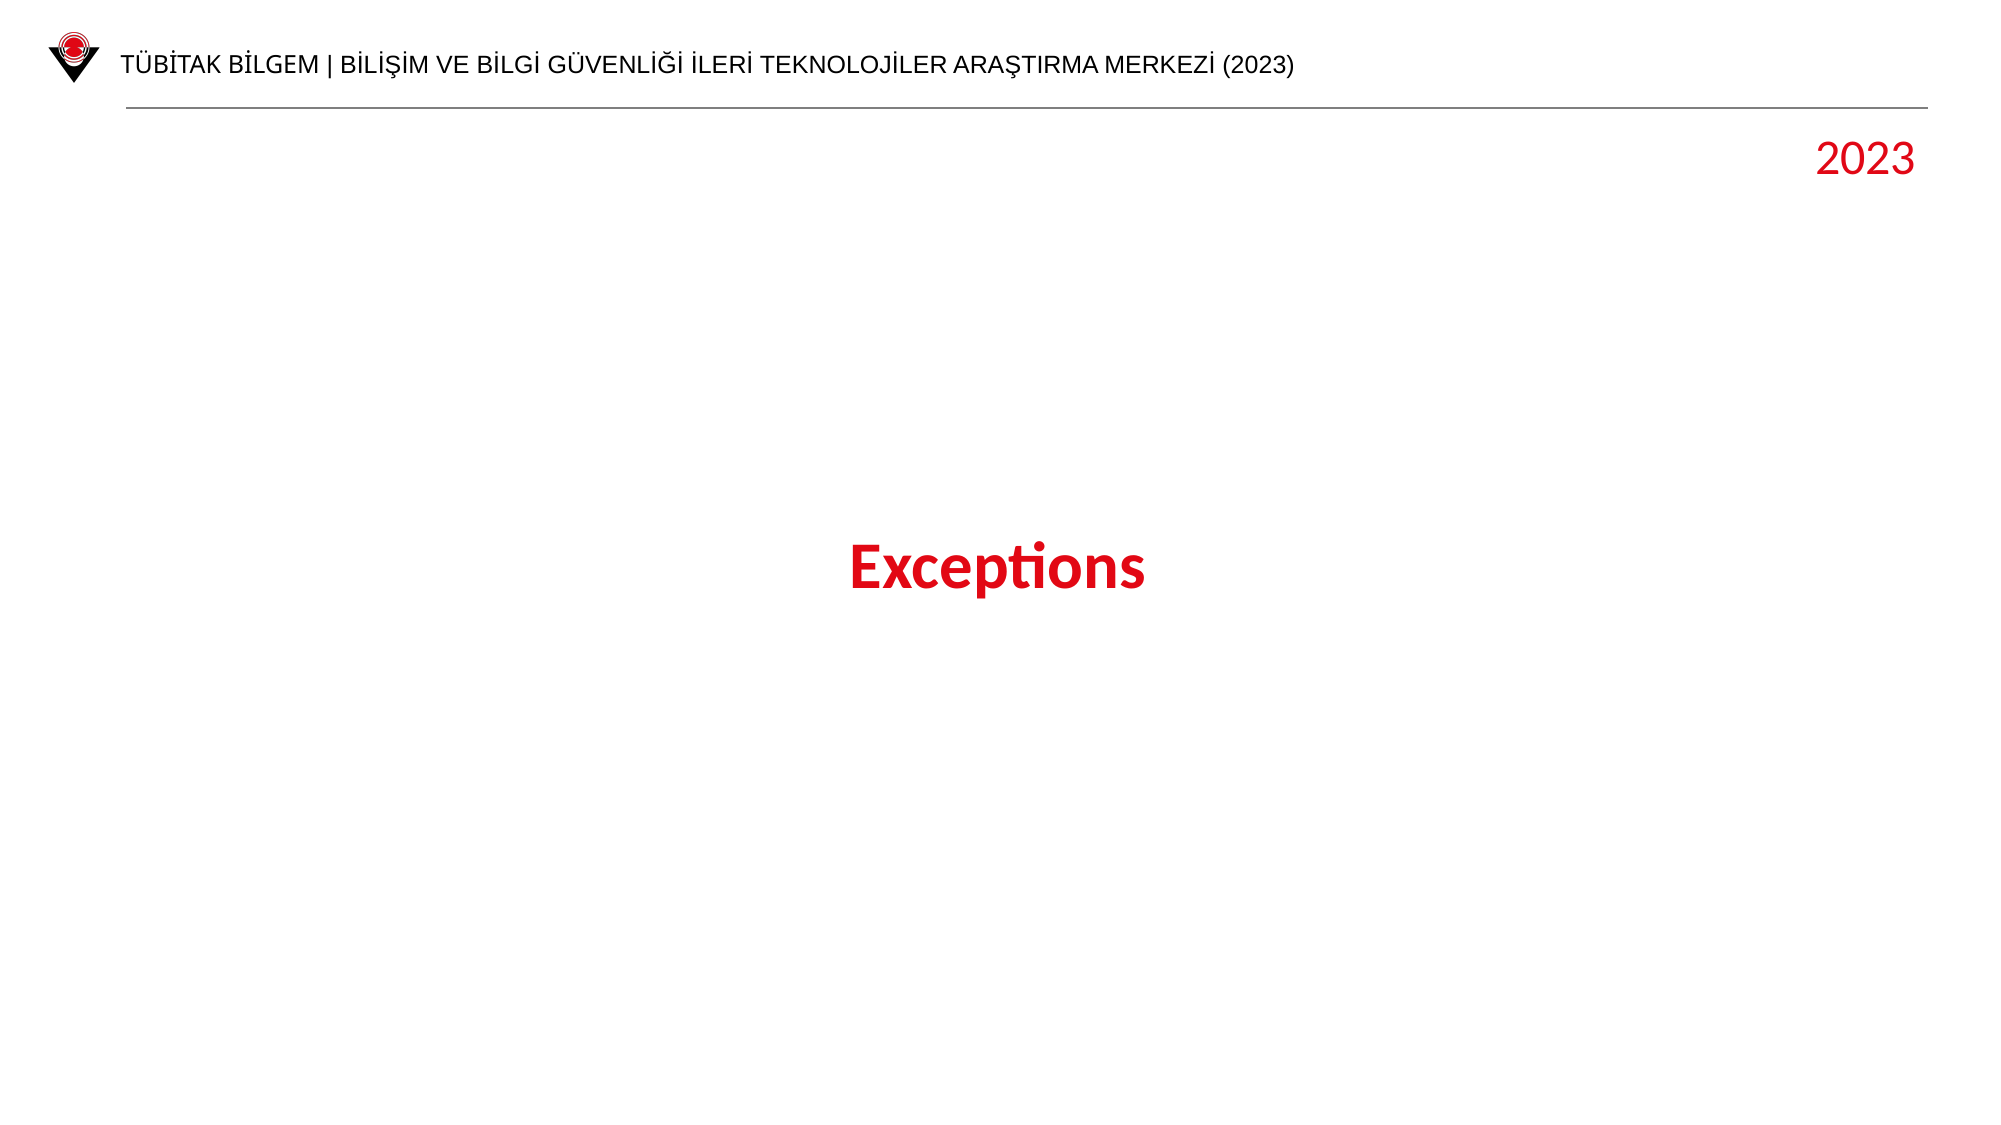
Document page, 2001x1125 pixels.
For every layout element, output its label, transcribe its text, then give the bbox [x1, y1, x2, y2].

text_box 2023 [1650, 117, 1931, 193]
picture [42, 26, 106, 89]
text_box Exceptions [835, 514, 1165, 610]
